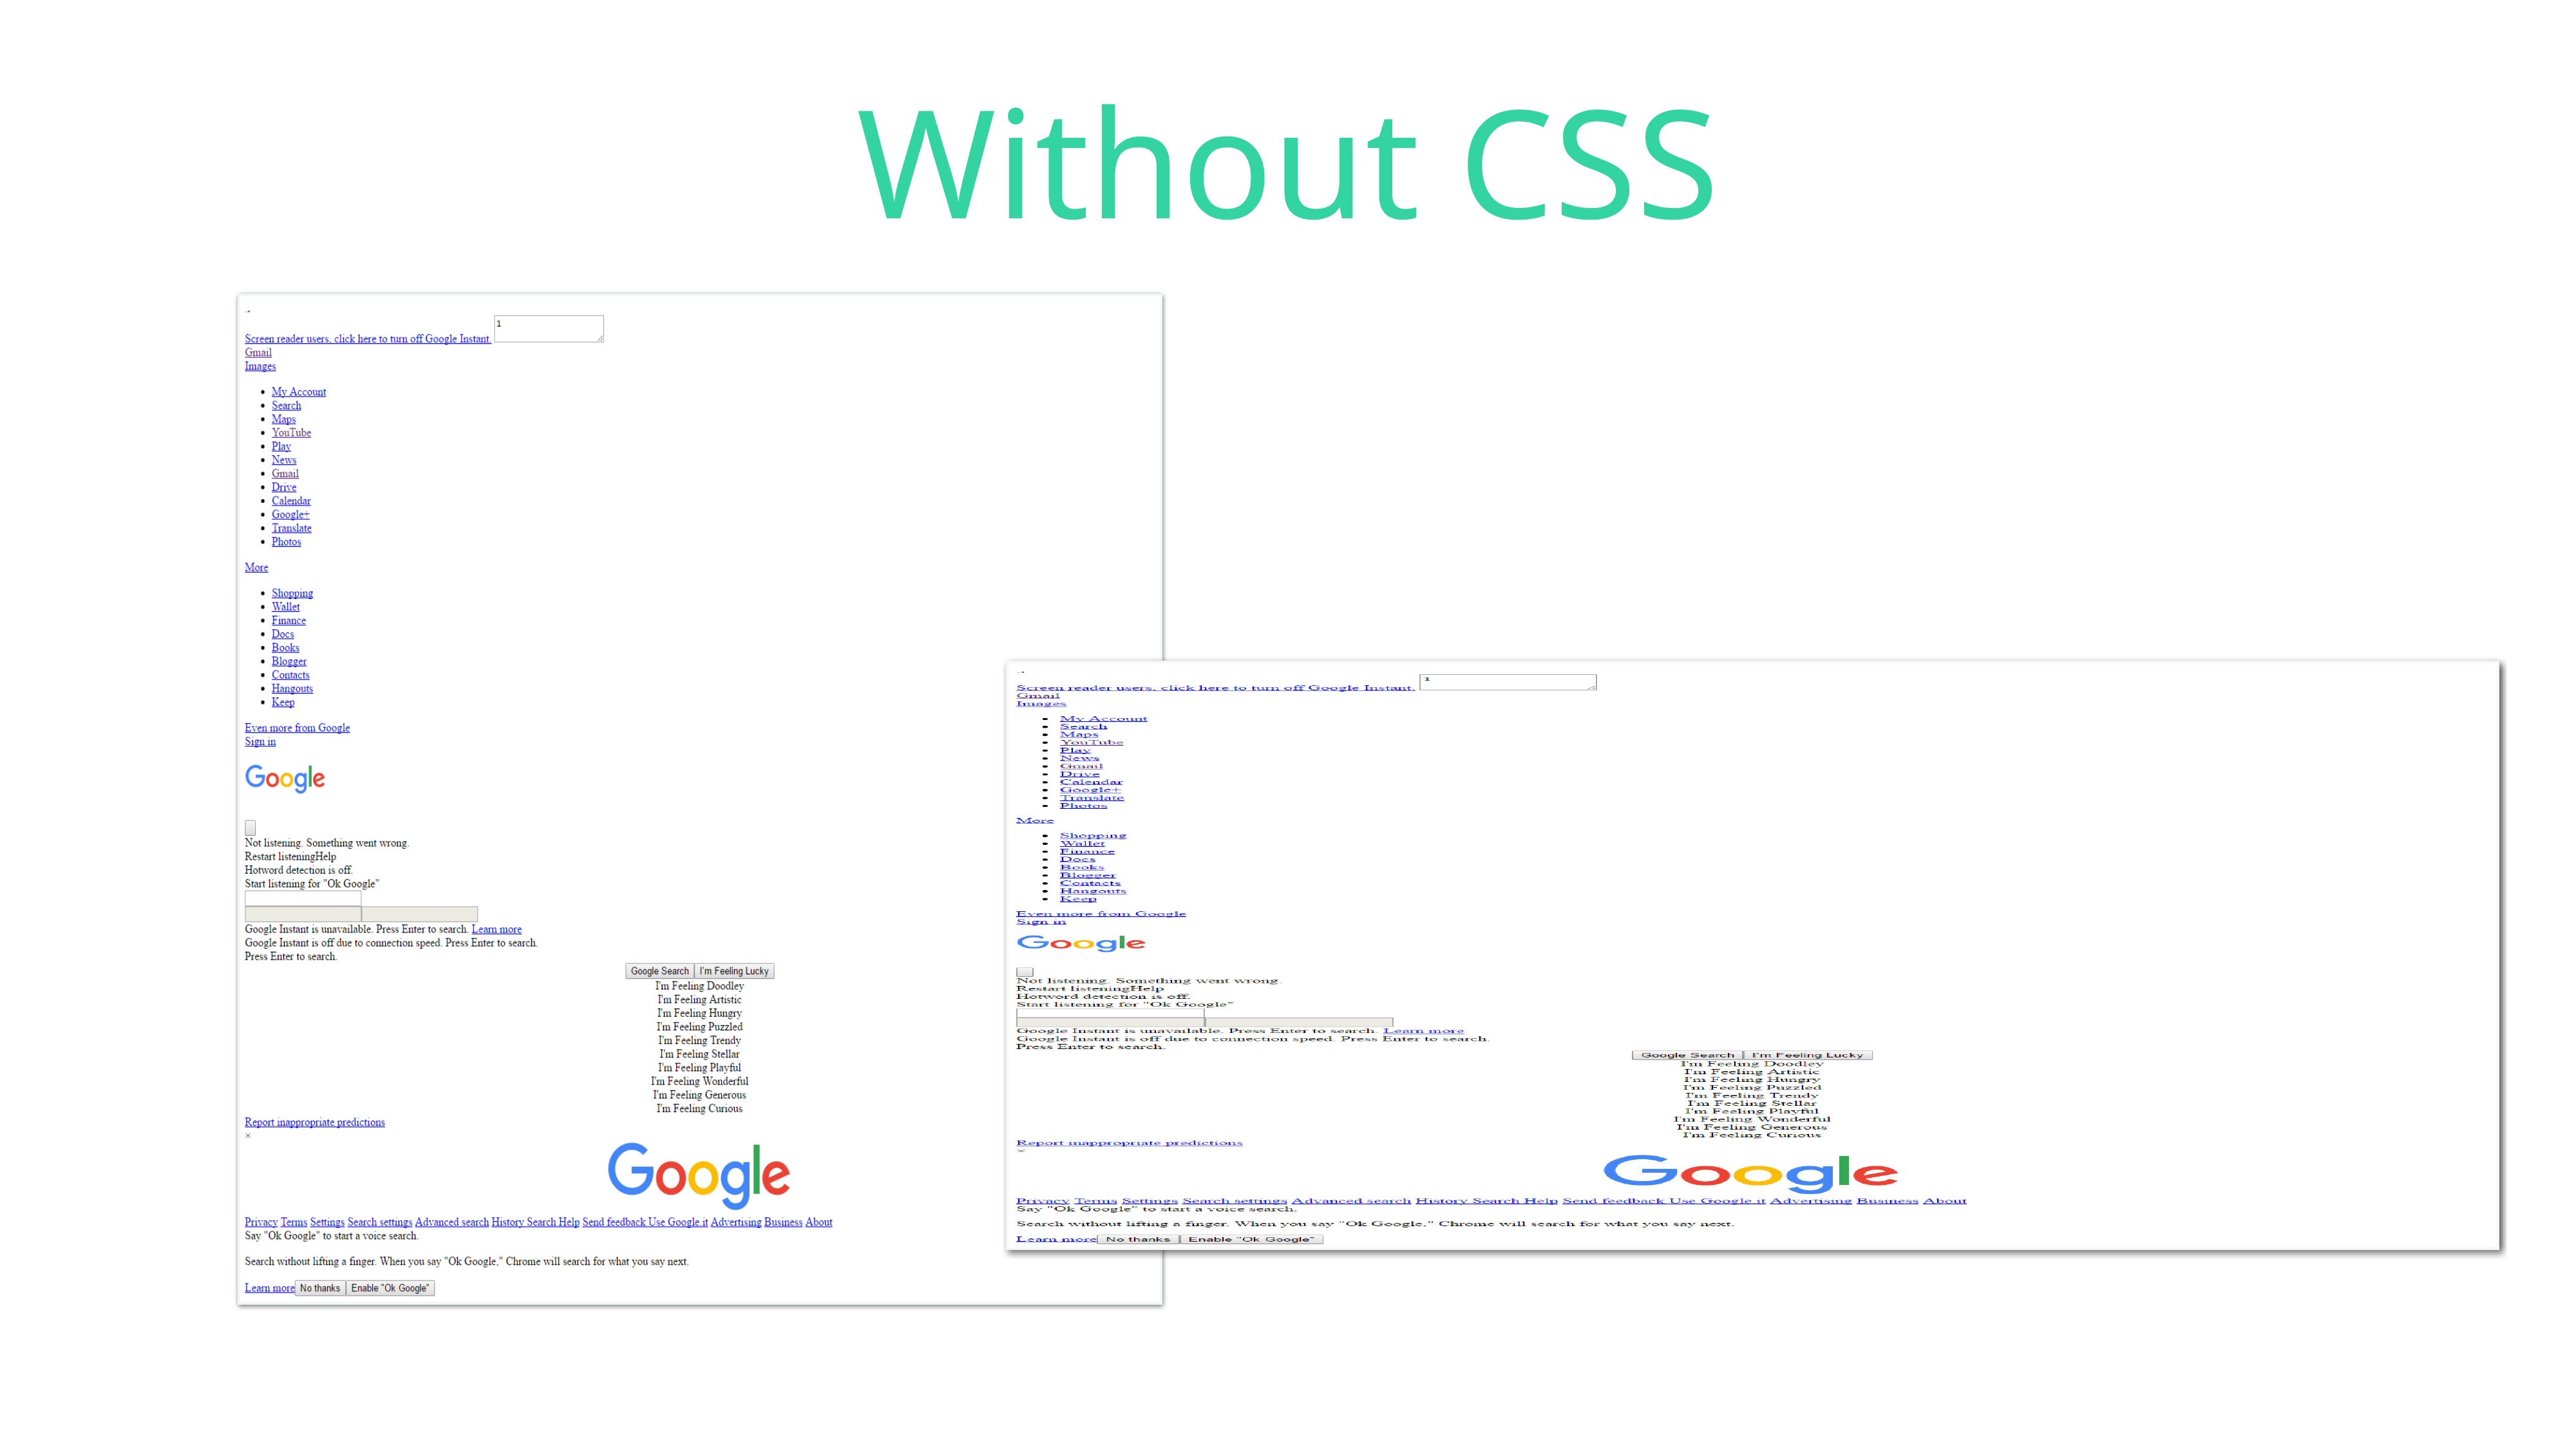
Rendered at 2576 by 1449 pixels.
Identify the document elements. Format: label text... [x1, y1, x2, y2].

picture [240, 296, 2497, 1302]
title Without CSS [178, 37, 2398, 279]
